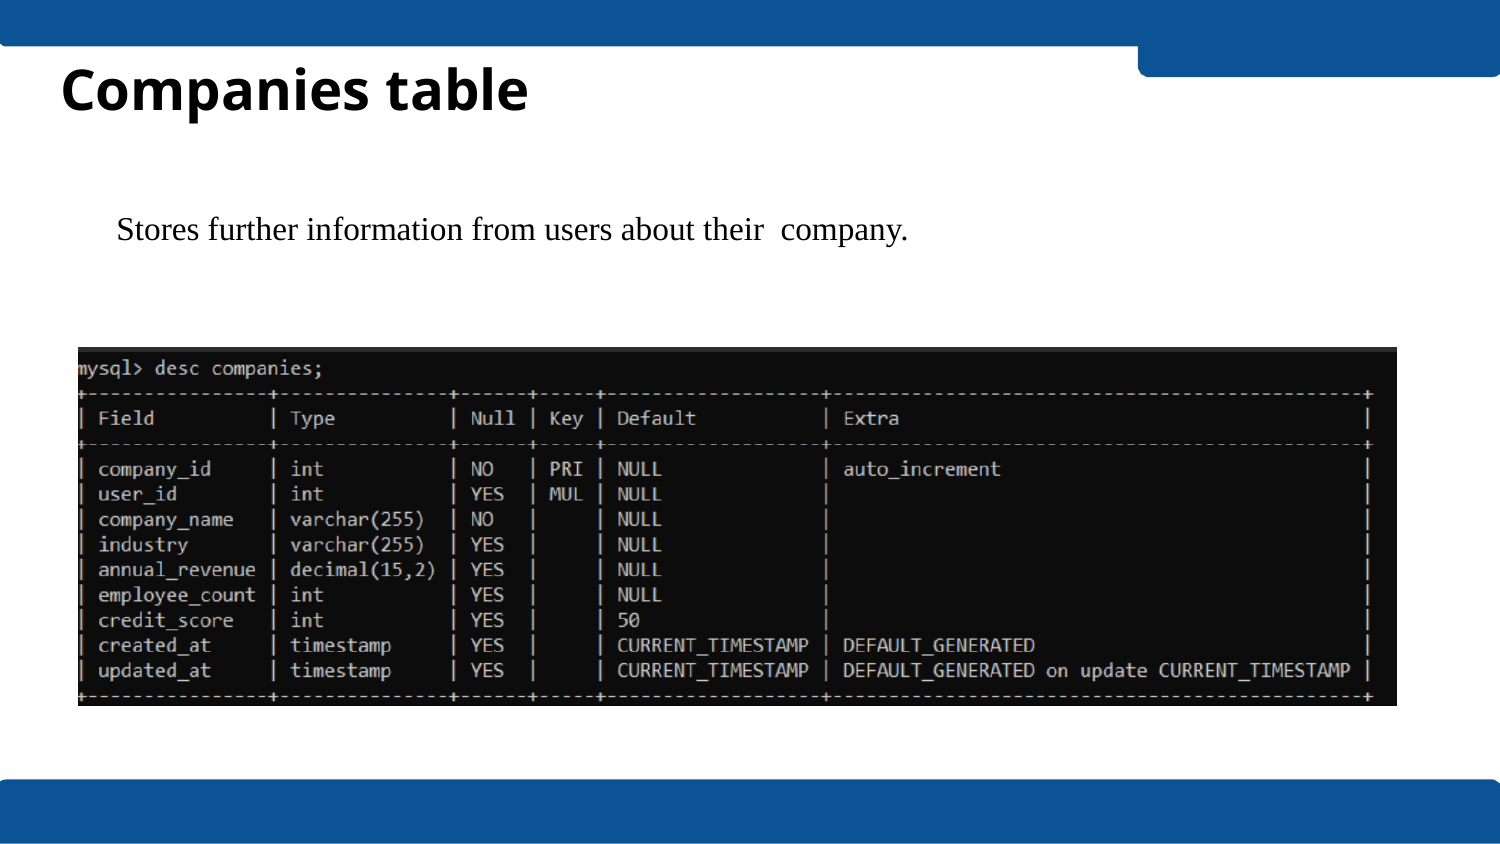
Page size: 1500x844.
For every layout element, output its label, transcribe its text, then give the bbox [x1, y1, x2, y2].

list Stores further information from users about their company. [78, 206, 1420, 248]
title Companies table [60, 54, 694, 123]
picture [78, 347, 1397, 706]
